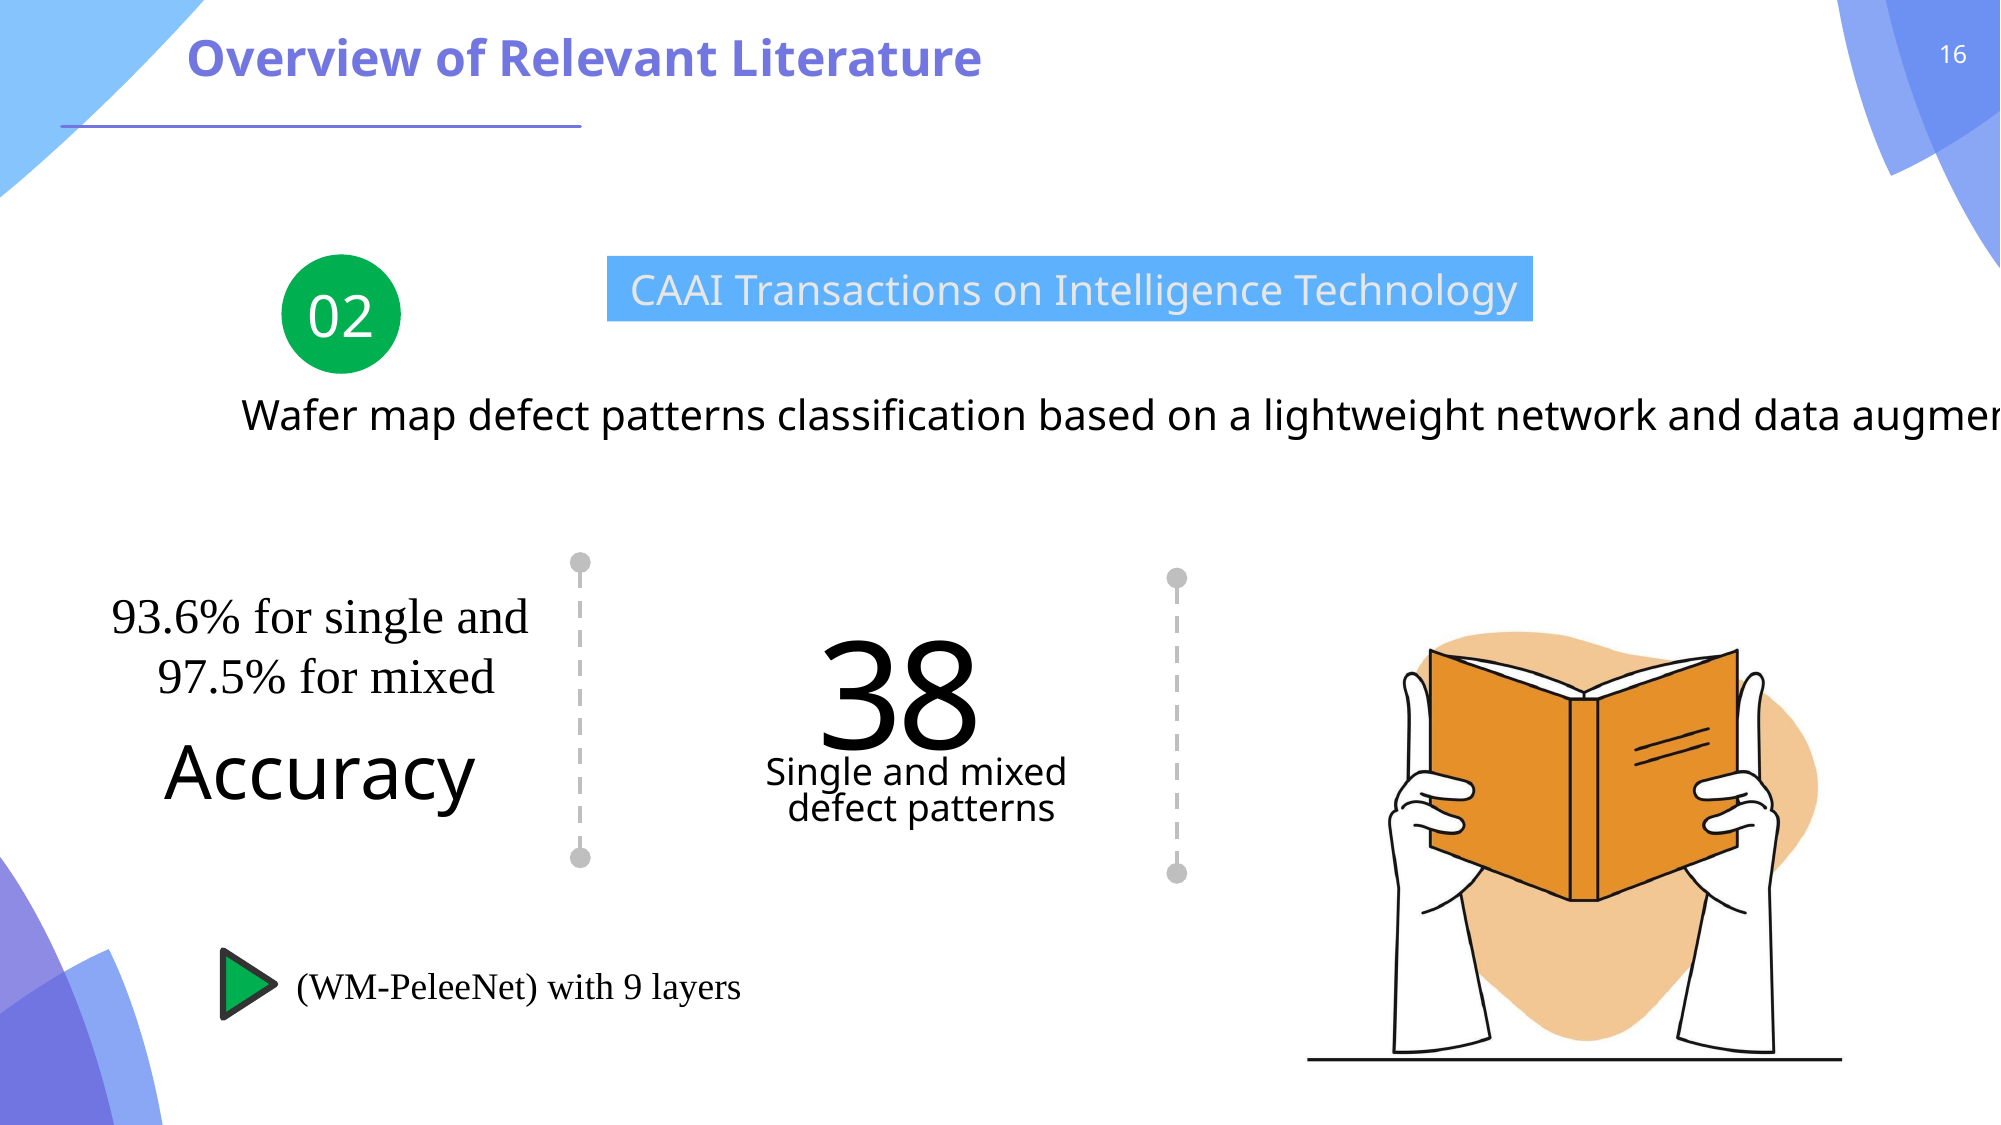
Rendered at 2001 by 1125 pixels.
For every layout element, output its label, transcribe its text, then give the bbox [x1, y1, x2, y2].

text_box CAAI Transactions on Intelligence Technology [607, 255, 1533, 322]
text_box Overview of Relevant Literature [172, 19, 1968, 94]
text_box [0, 0, 204, 198]
picture [1149, 601, 2000, 1112]
text_box [223, 950, 276, 1018]
text_box 38 [803, 592, 1031, 749]
text_box 02 [281, 254, 401, 374]
text_box Accuracy [149, 734, 492, 821]
text_box (WM-PeleeNet) with 9 layers [281, 954, 1149, 1015]
text_box Single and mixed defect patterns [750, 749, 1083, 837]
text_box Wafer map defect patterns classification based on a lightweight network and data augmentation [226, 391, 1774, 584]
text_box 93.6% for single and 97.5% for mixed [96, 576, 544, 712]
